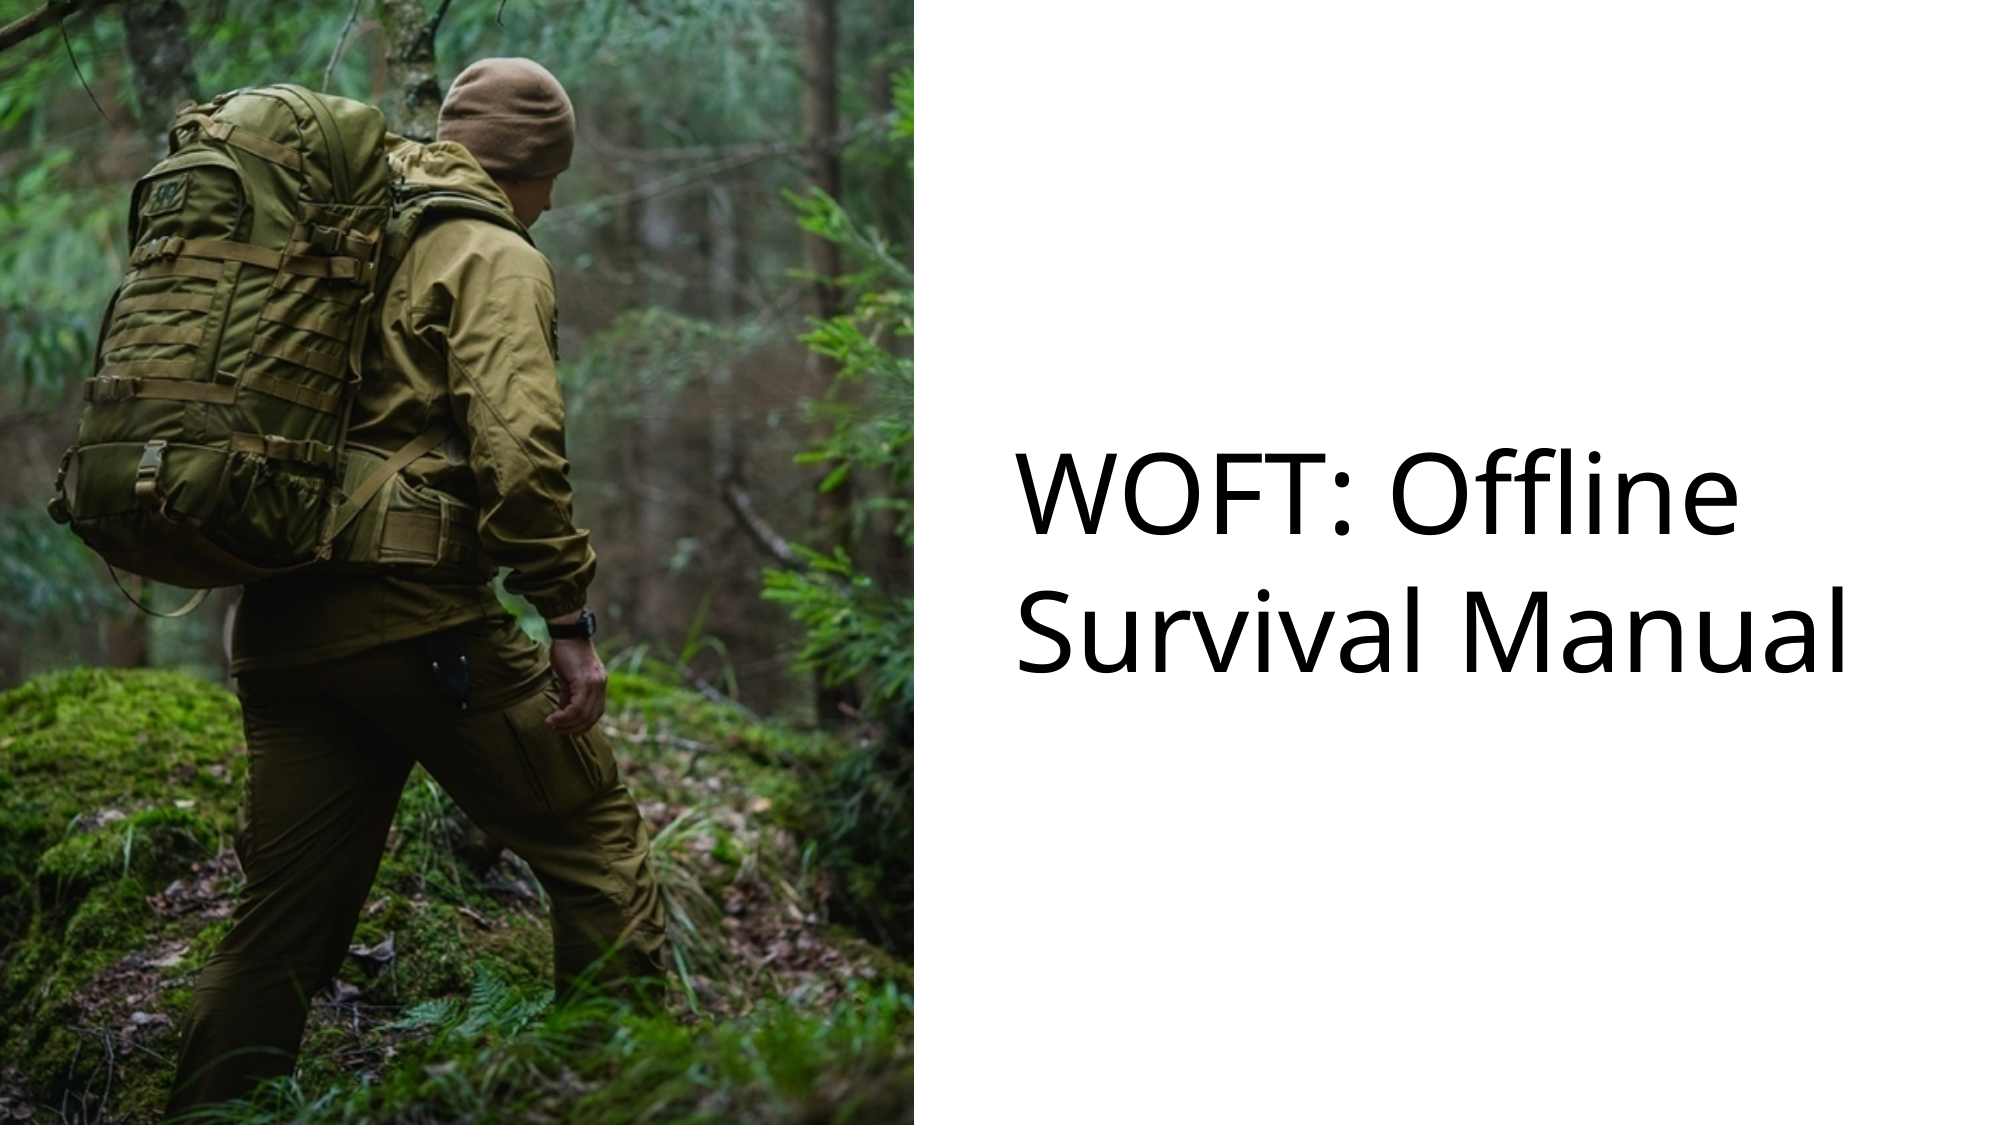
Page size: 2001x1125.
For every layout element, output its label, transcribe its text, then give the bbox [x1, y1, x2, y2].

picture [0, 0, 914, 1125]
title WOFT: Offline Survival Manual [999, 366, 1946, 759]
